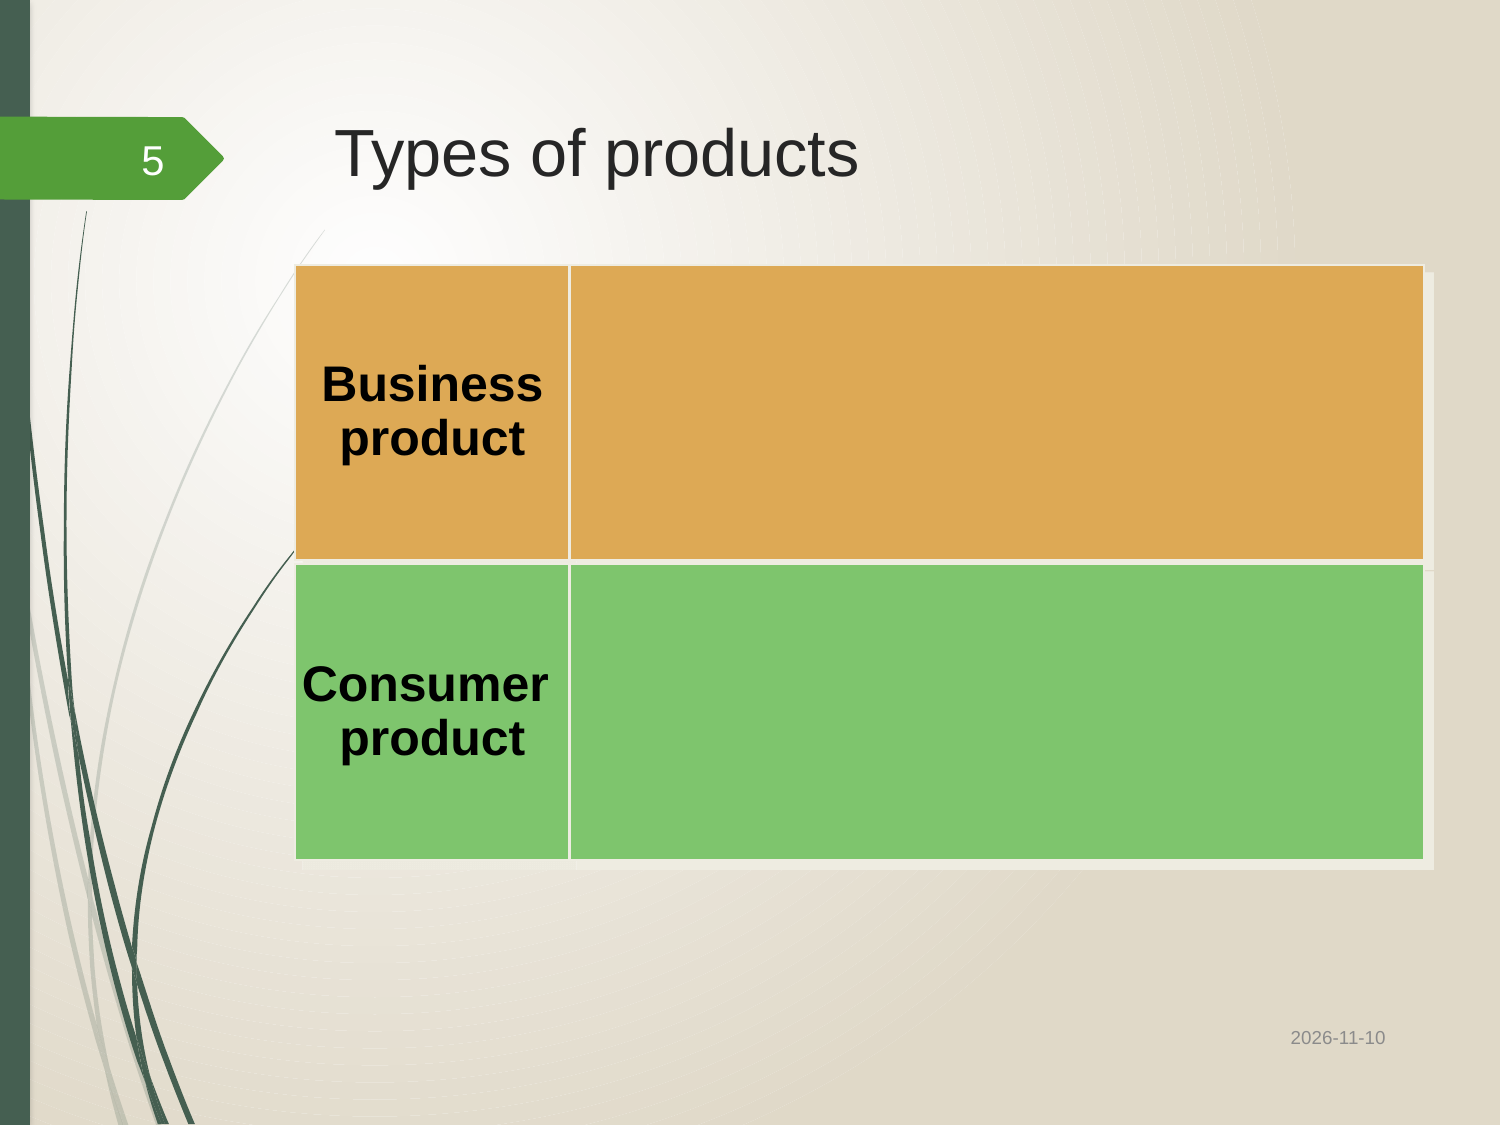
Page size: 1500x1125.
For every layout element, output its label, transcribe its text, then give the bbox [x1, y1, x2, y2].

title Types of products [319, 102, 1400, 263]
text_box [294, 264, 1424, 861]
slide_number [1275, 1006, 1401, 1068]
slide_number 5 [83, 129, 180, 190]
